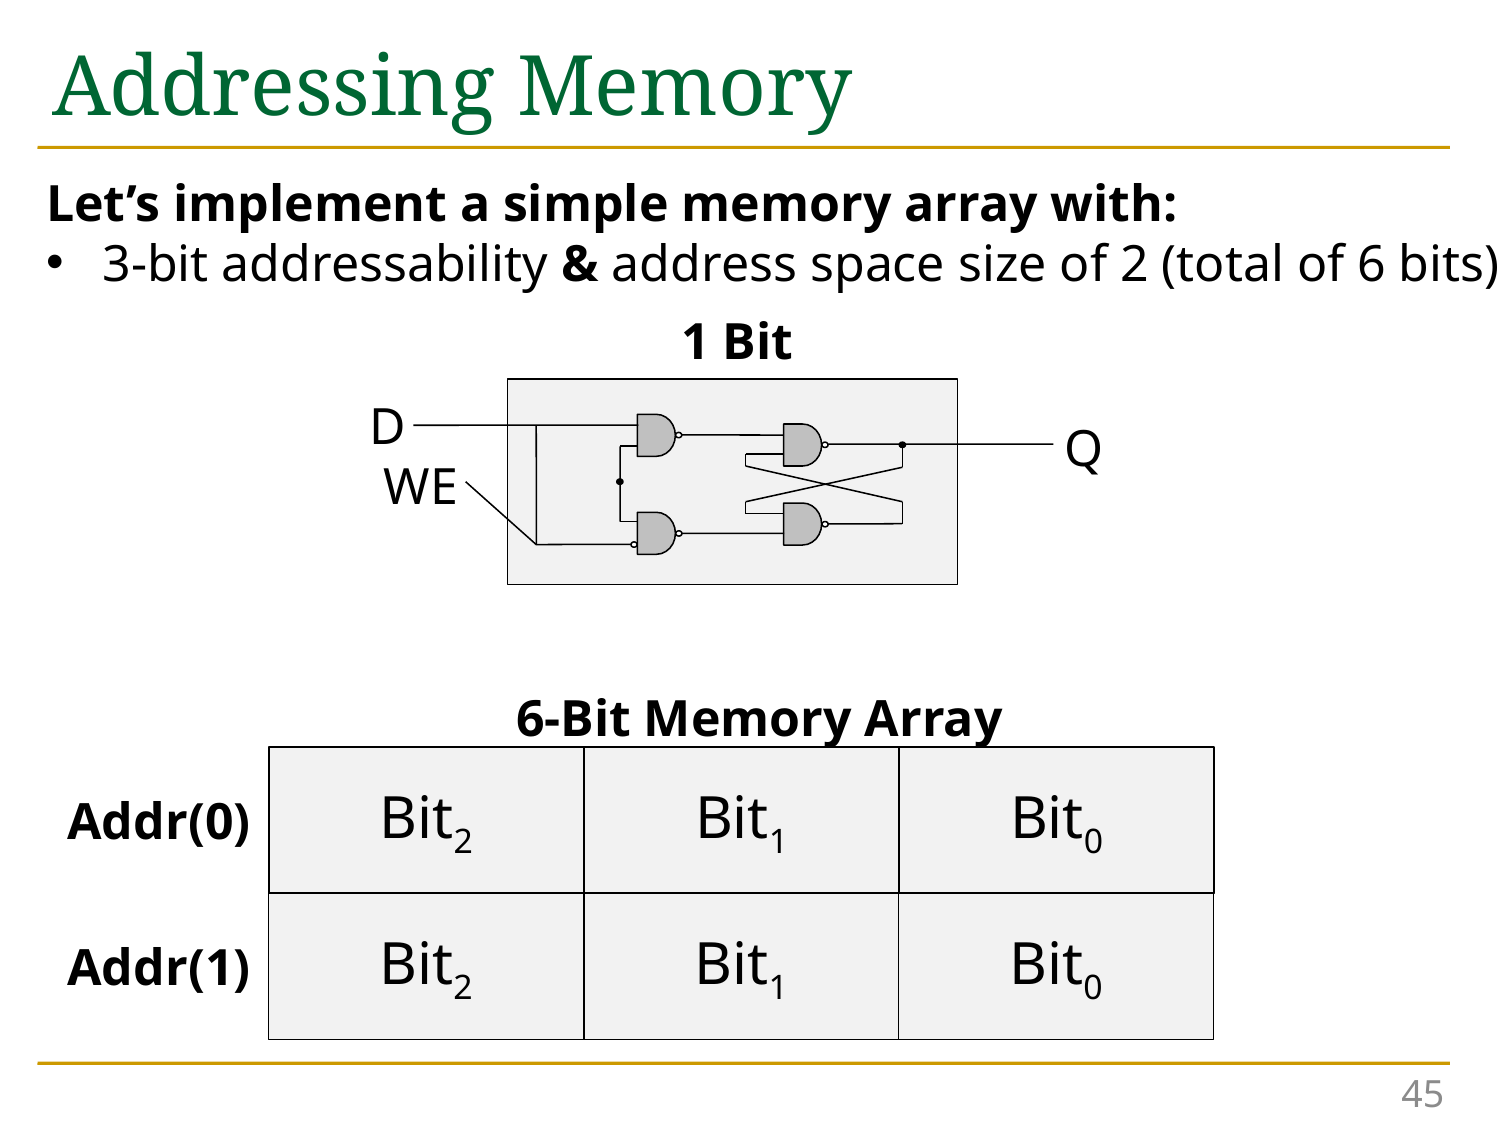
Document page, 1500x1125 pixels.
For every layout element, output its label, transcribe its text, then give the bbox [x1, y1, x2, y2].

text_box Bit0 [898, 746, 1214, 893]
text_box 6-Bit Memory Array [501, 678, 1018, 754]
text_box [507, 563, 958, 585]
text_box Addr(0) [52, 782, 266, 858]
text_box Bit2 [268, 746, 584, 893]
text_box Bit2 [268, 893, 583, 1040]
slide_number 45 [1121, 1066, 1460, 1125]
text_box Let’s implement a simple memory array with: 3-bit addressability & address space size of 2 (total of 6 bits) [31, 163, 1500, 299]
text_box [355, 301, 1118, 555]
text_box Bit1 [583, 893, 898, 1040]
text_box Bit1 [584, 754, 898, 893]
title Addressing Memory [37, 24, 1450, 163]
text_box Bit0 [898, 893, 1214, 1040]
text_box Addr(1) [52, 928, 266, 1004]
